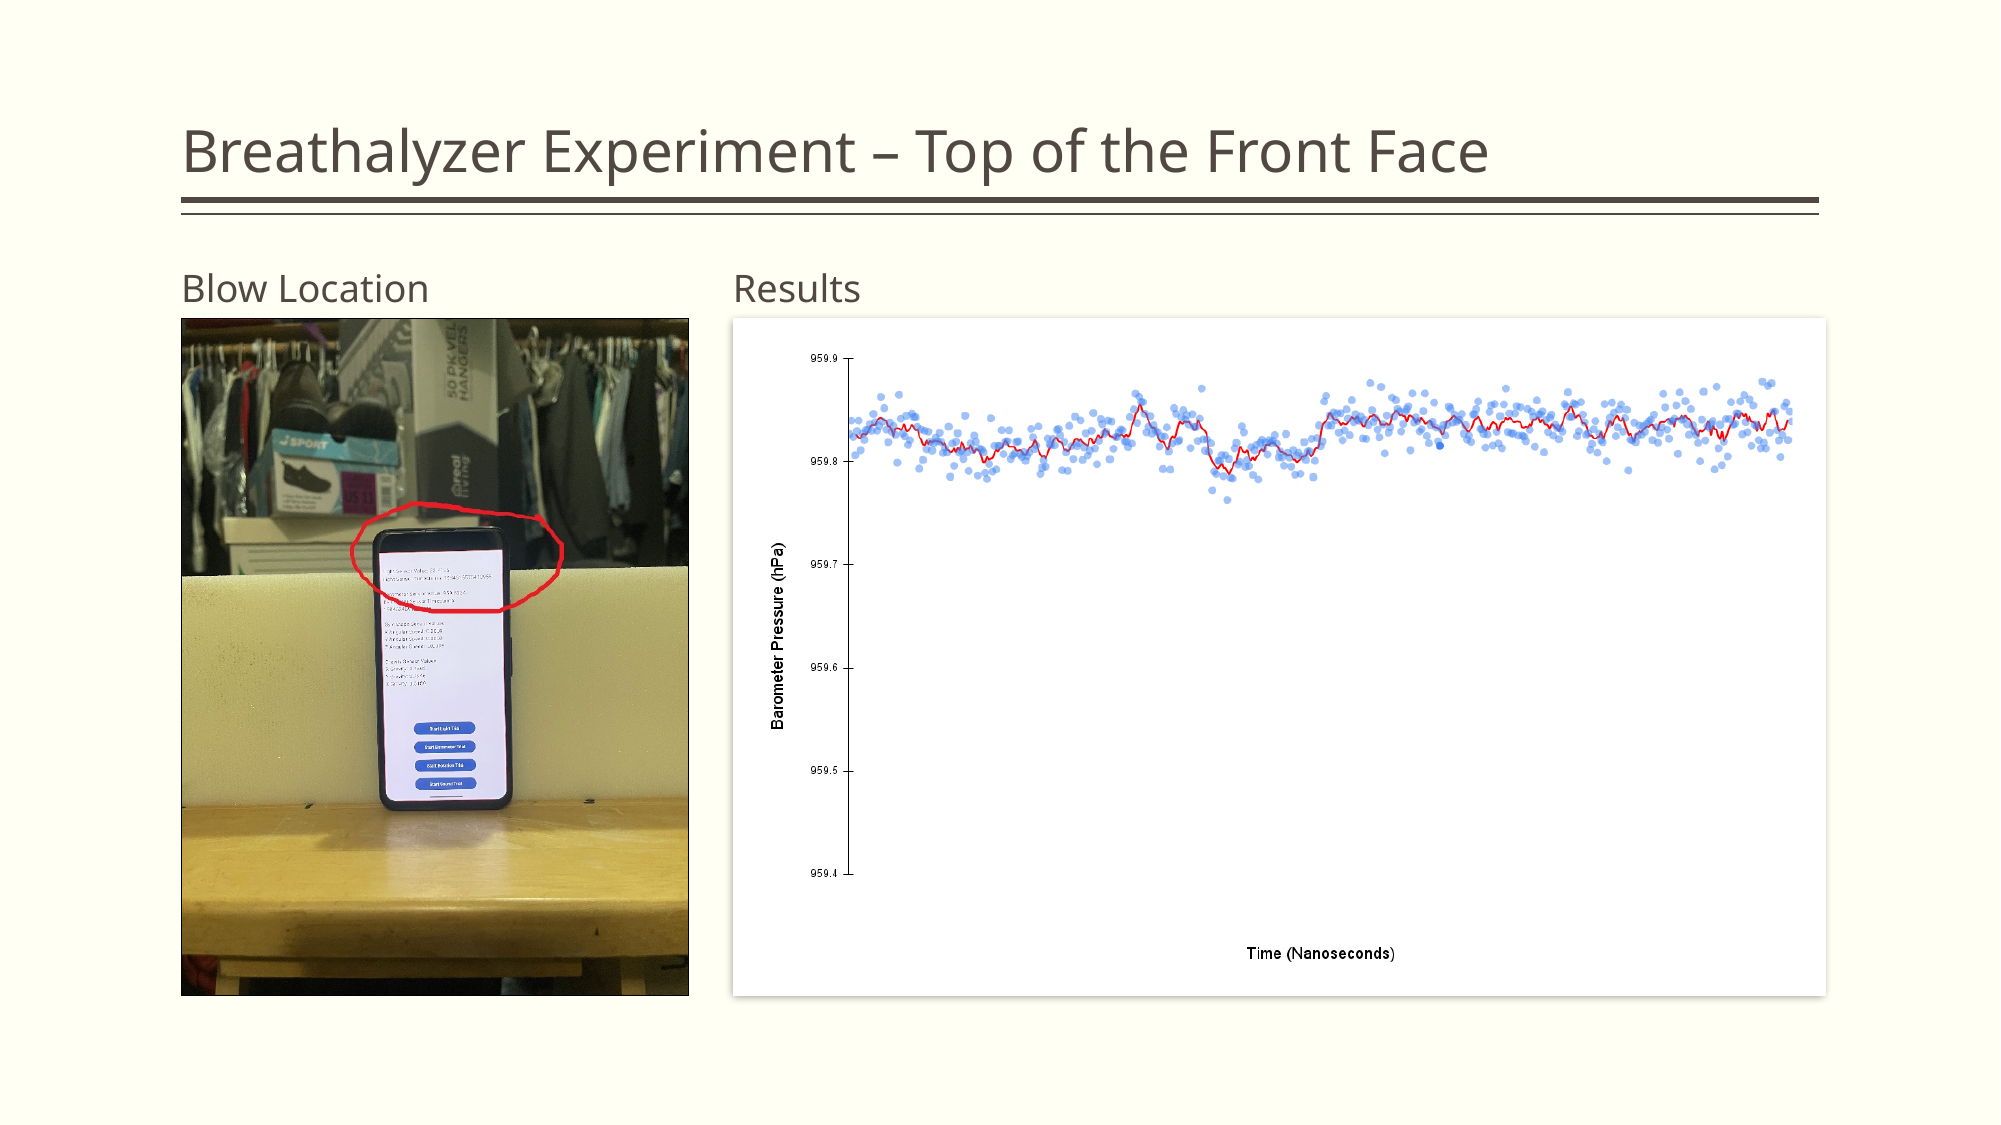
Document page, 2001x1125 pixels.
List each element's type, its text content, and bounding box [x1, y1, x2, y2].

list Blow Location [181, 262, 465, 317]
picture [733, 318, 1826, 996]
text_box Results [732, 262, 1017, 316]
title Breathalyzer Experiment – Top of the Front Face [181, 12, 1819, 193]
picture [181, 318, 689, 996]
